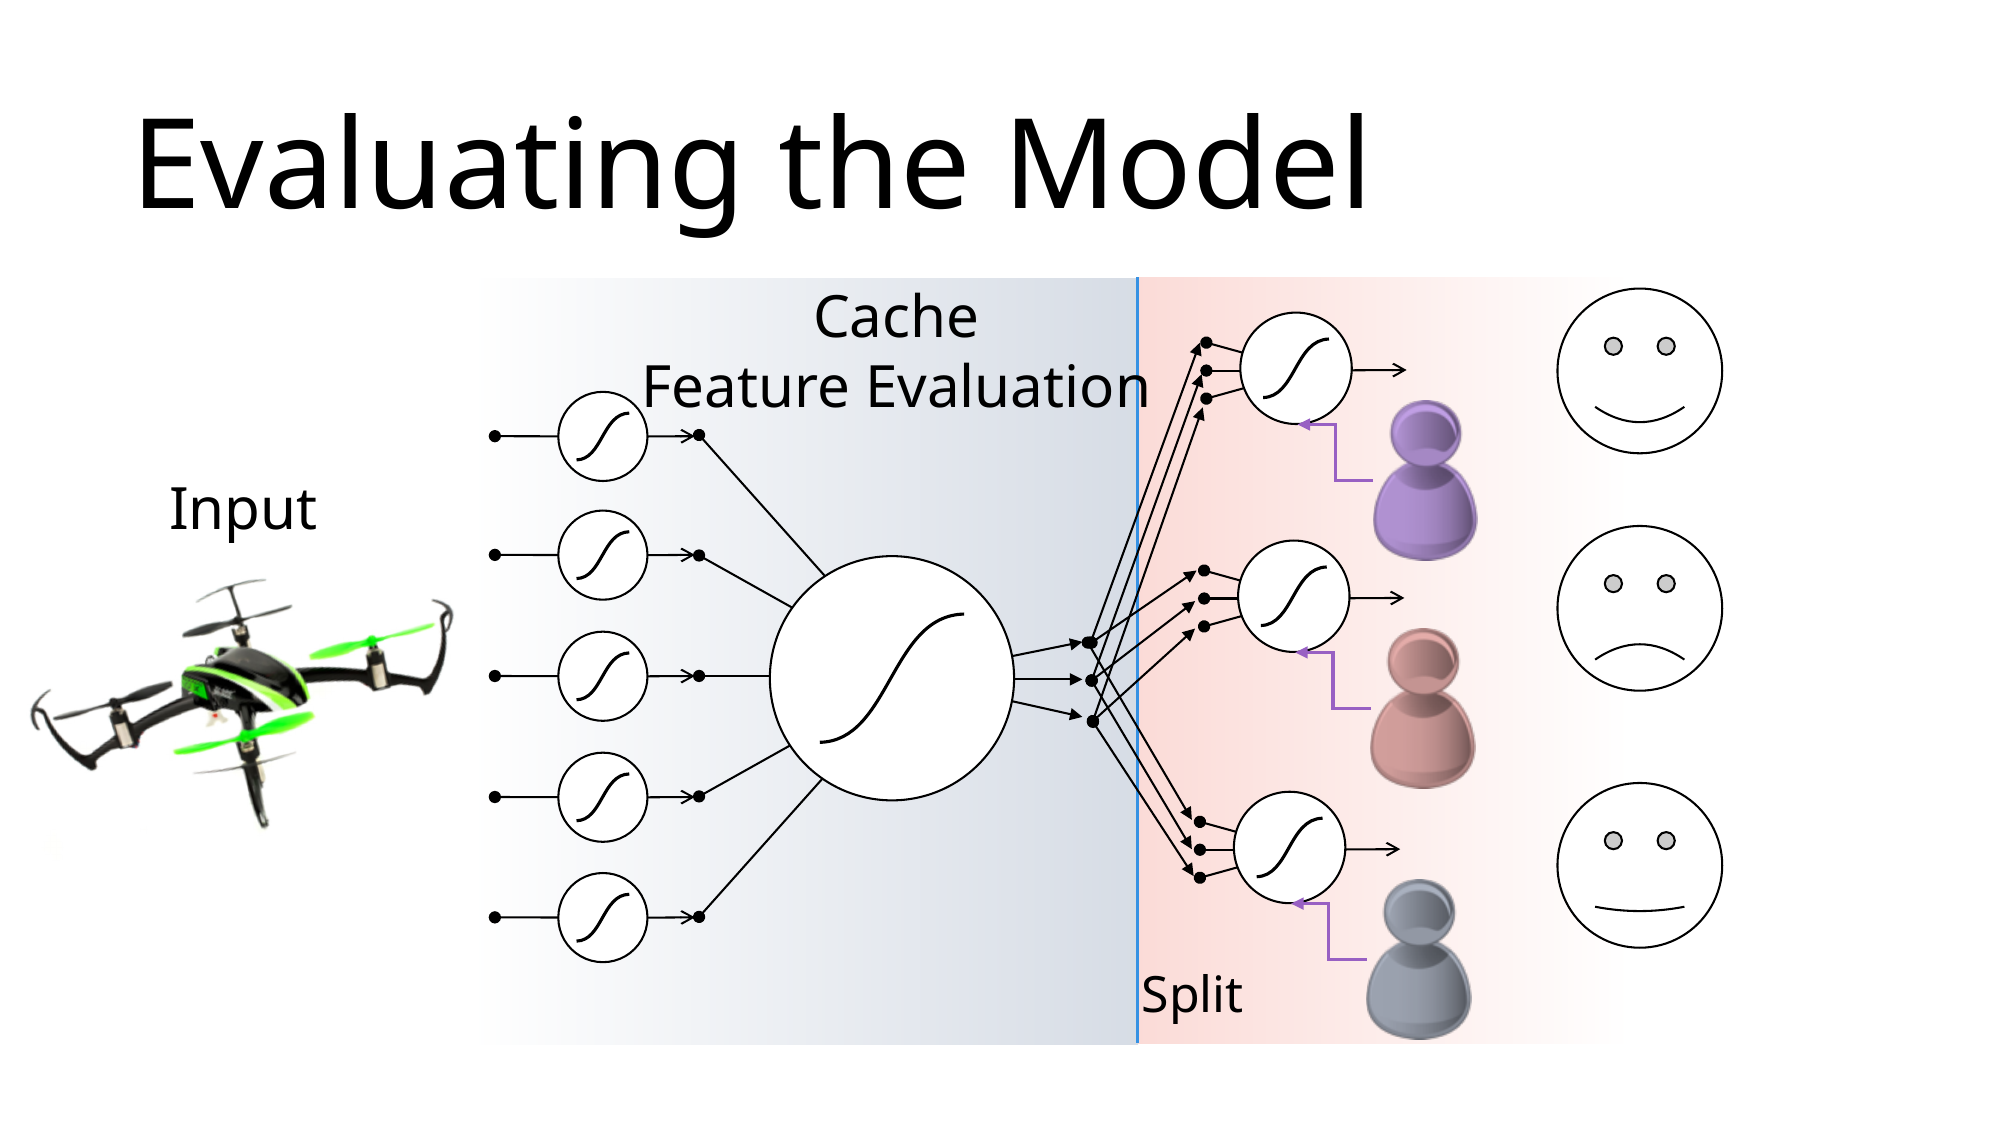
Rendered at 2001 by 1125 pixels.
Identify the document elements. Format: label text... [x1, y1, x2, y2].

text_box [1135, 277, 1250, 312]
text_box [494, 391, 1083, 963]
text_box [1556, 524, 1724, 692]
text_box [474, 277, 626, 463]
text_box [1166, 276, 1626, 1044]
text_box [1135, 1040, 1250, 1045]
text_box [12, 463, 501, 845]
text_box [1556, 781, 1724, 949]
text_box [474, 648, 1135, 1045]
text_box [1090, 312, 1478, 722]
text_box [1083, 427, 1090, 637]
text_box [1556, 287, 1724, 455]
title Evaluating the Model [116, 59, 1935, 278]
text_box Cache Feature Evaluation [626, 272, 1166, 427]
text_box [1087, 642, 1472, 1040]
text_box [1091, 722, 1476, 789]
